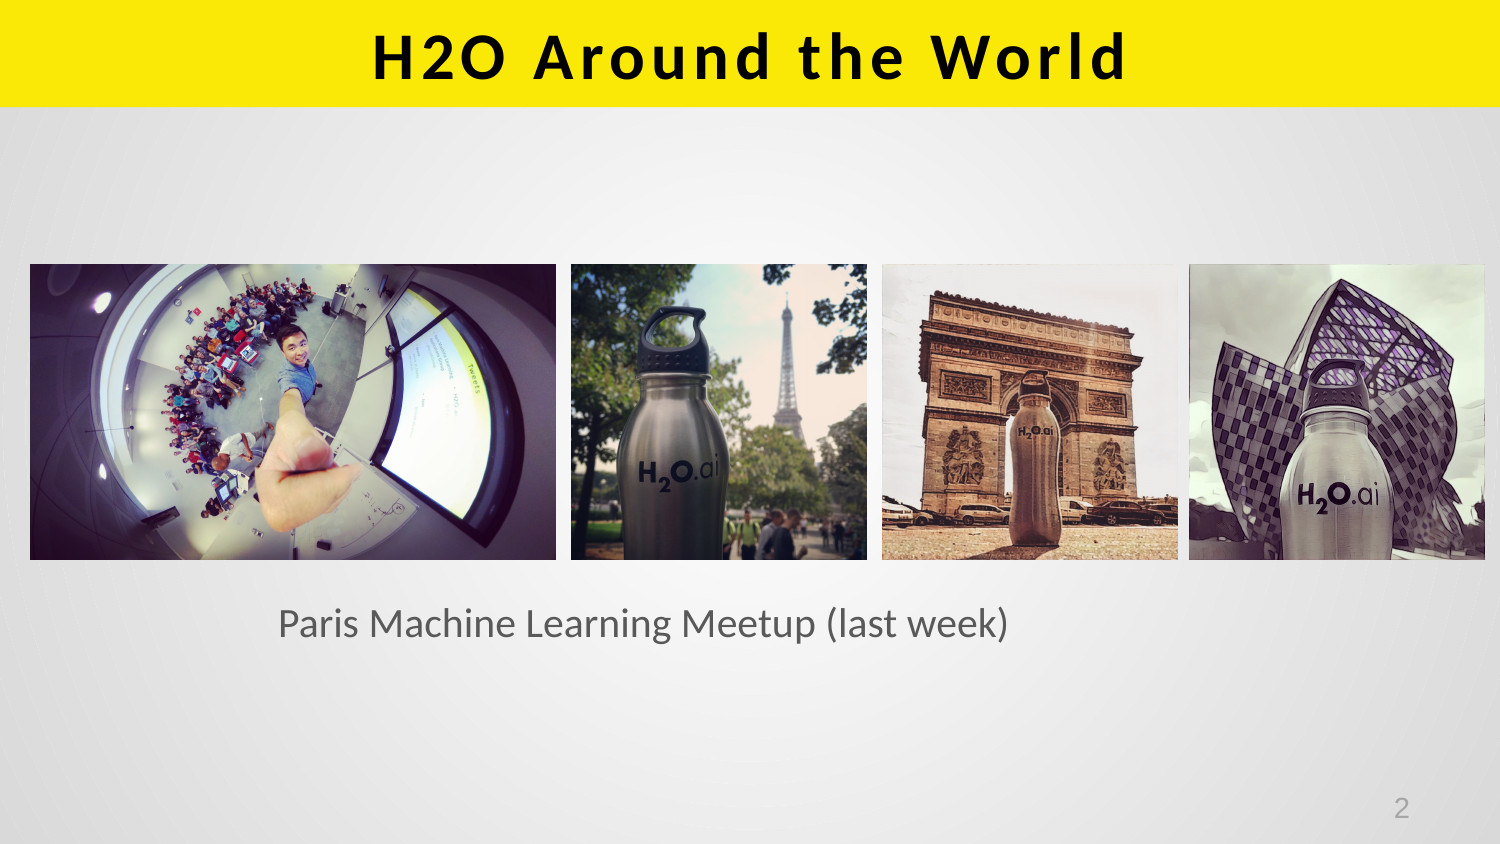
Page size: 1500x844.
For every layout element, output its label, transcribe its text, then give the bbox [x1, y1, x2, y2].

slide_number 2 [1074, 782, 1425, 827]
picture [1188, 263, 1485, 560]
picture [570, 263, 867, 560]
picture [881, 263, 1178, 560]
picture [29, 263, 556, 560]
text_box Paris Machine Learning Meetup (last week) [213, 588, 1075, 653]
title H2O Around the World [75, 0, 1425, 108]
